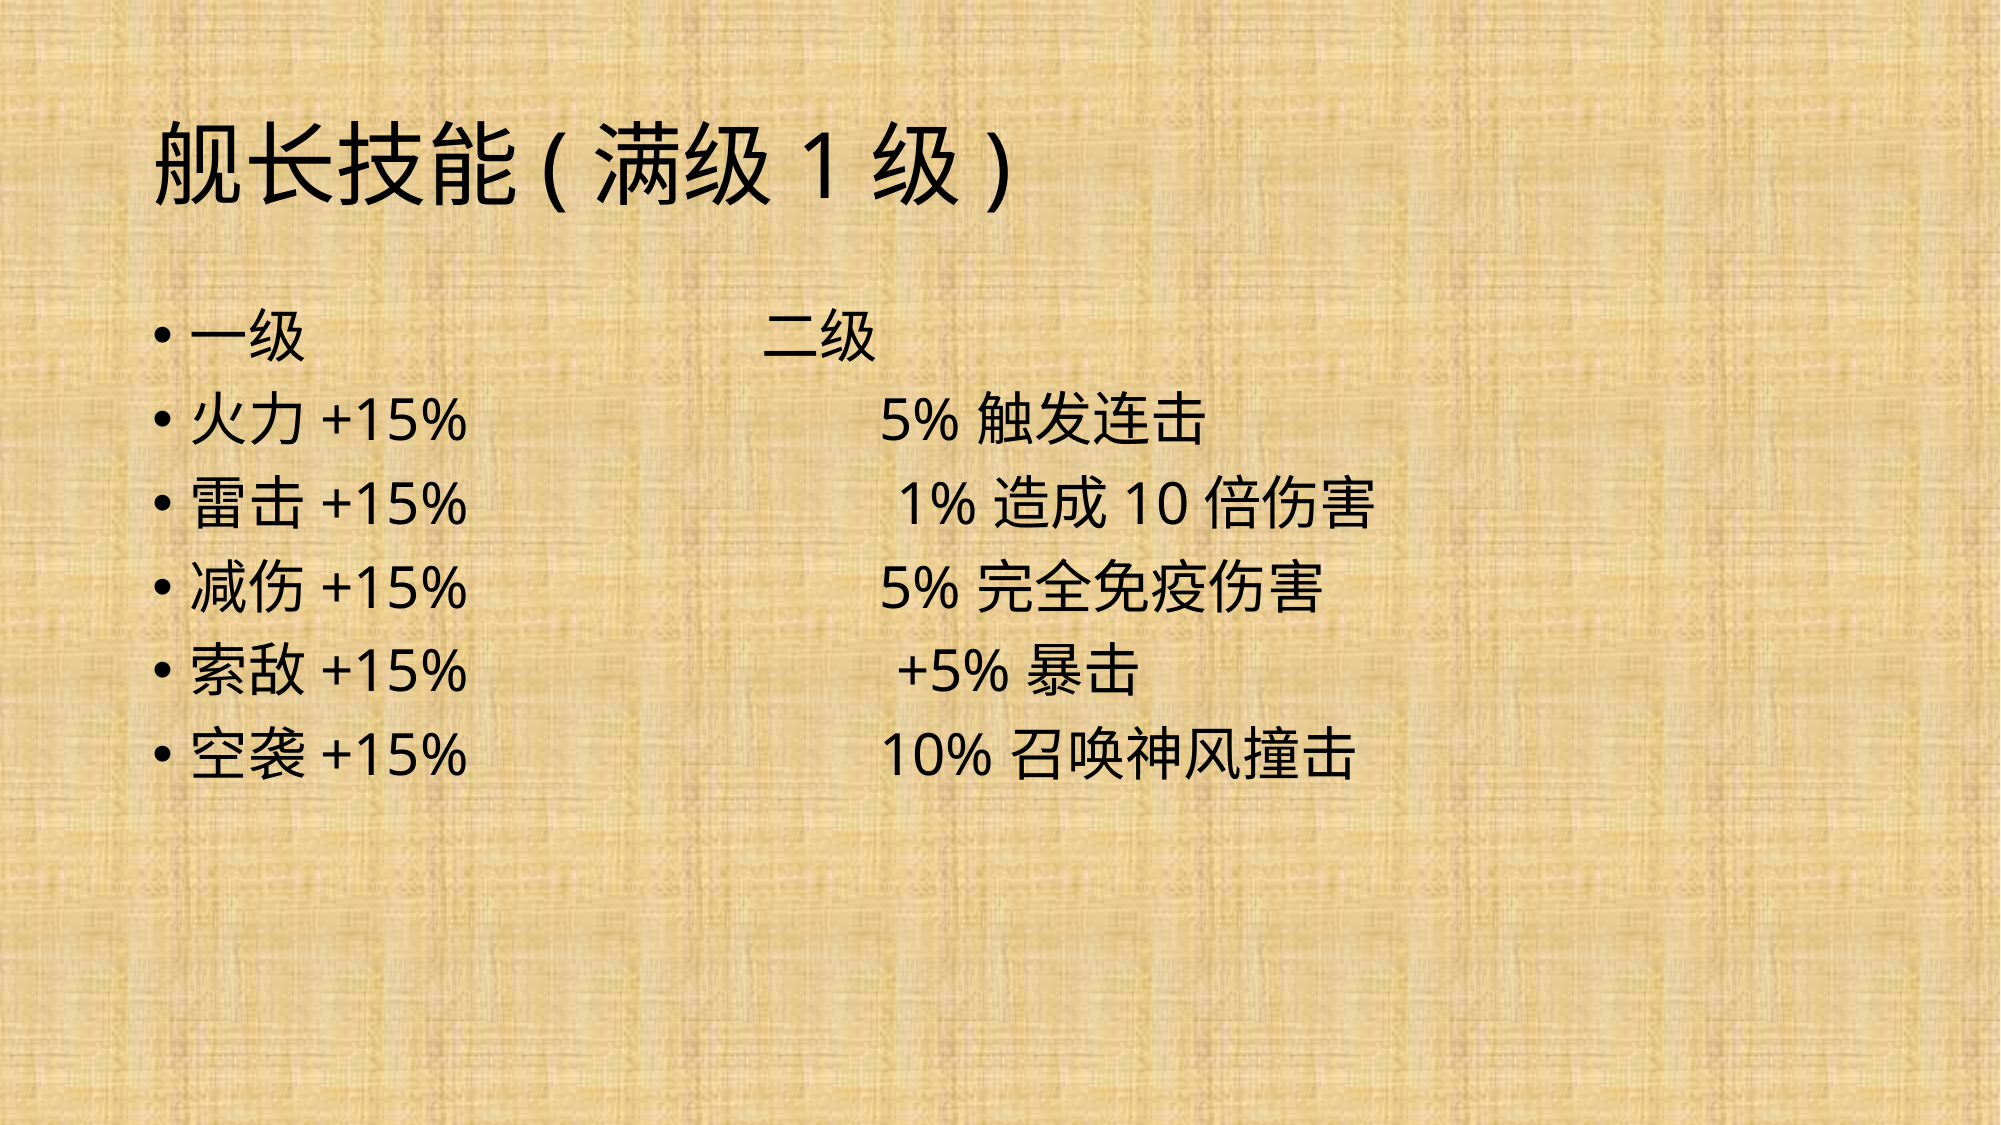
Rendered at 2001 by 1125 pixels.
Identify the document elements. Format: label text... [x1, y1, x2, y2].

list 一级 二级 火力+15% 5%触发连击 雷击+15% 1%造成10倍伤害 减伤+15% 5%完全免疫伤害 索敌+15% +5%暴击 空袭+15% 10%召唤神风撞击 [137, 299, 1863, 1014]
picture [0, 0, 2001, 1125]
title 舰长技能(满级1级) [137, 59, 1863, 278]
